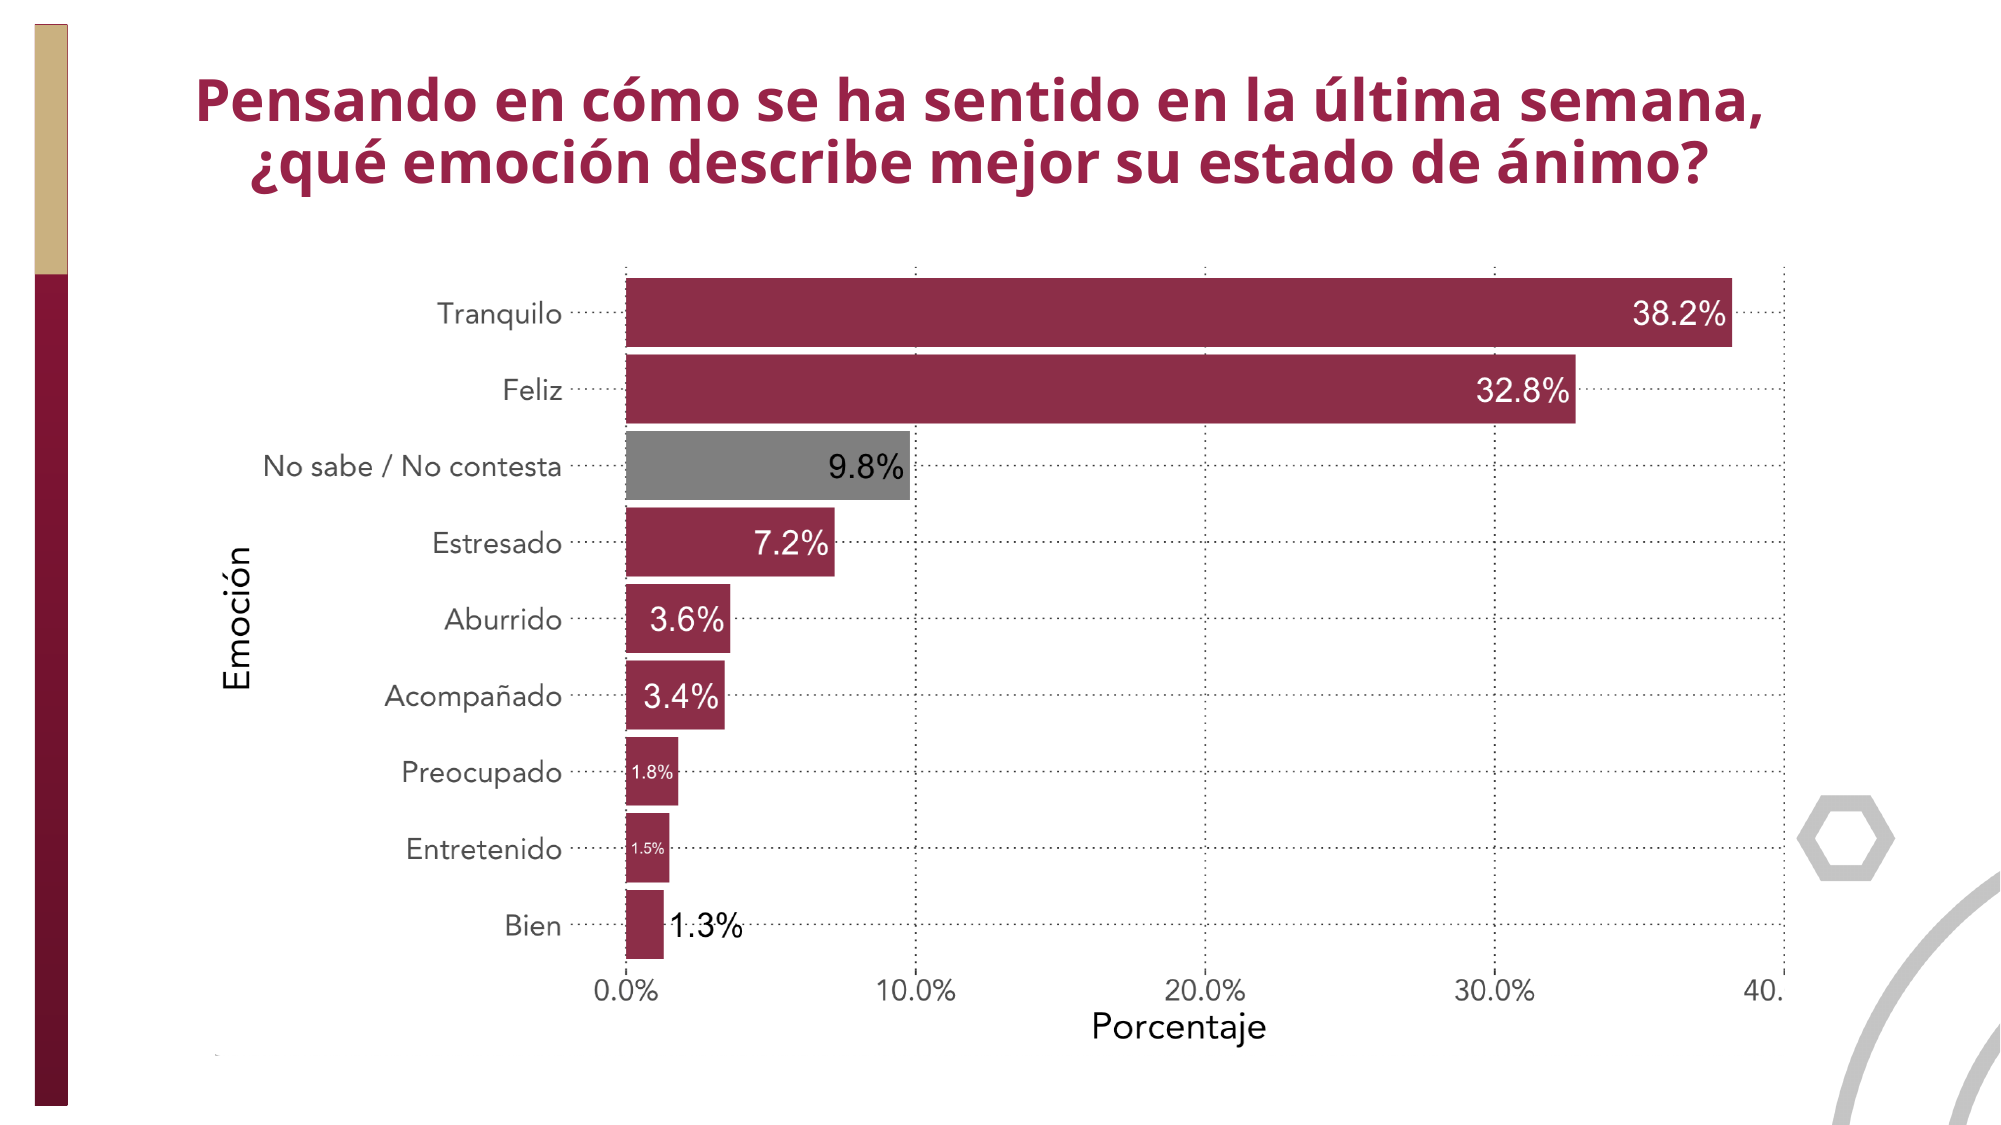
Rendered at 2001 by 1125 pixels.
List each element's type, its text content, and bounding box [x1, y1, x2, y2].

picture [215, 257, 2001, 1125]
title Pensando en cómo se ha sentido en la última semana, ¿qué emoción describe mejor su estado de ánimo? [137, 59, 1823, 278]
